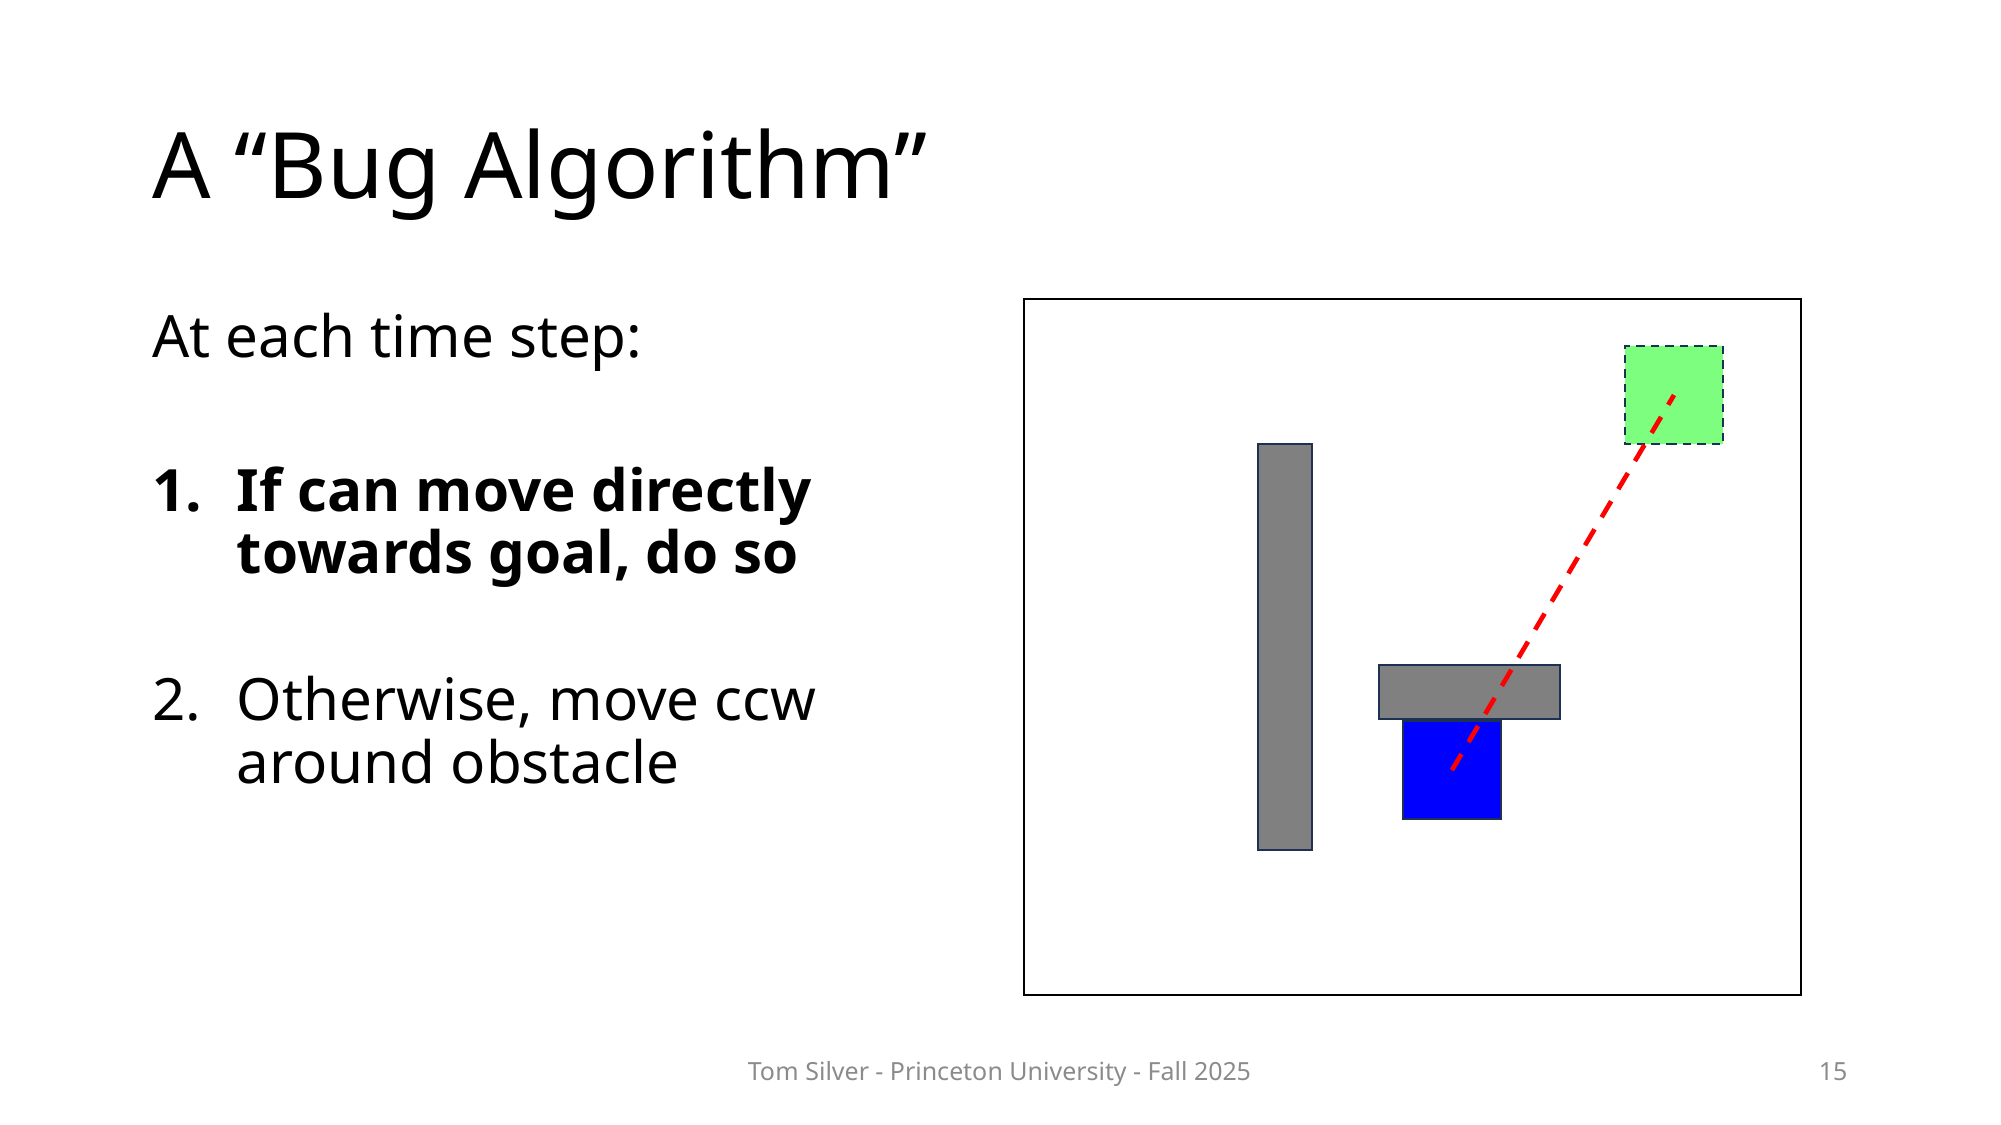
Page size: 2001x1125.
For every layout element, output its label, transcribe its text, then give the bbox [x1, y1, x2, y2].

text_box [1023, 298, 1802, 996]
list At each time step: If can move directly towards goal, do so Otherwise, move ccw around obstacle [137, 299, 934, 1014]
title A “Bug Algorithm” [137, 59, 1863, 278]
text_box [1402, 720, 1502, 820]
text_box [1451, 394, 1675, 771]
slide_number 15 [1412, 1042, 1863, 1103]
text_box [1378, 664, 1451, 720]
text_box [1624, 345, 1724, 445]
text_box [1257, 443, 1313, 851]
footer Tom Silver - Princeton University - Fall 2025 [662, 1042, 1338, 1103]
